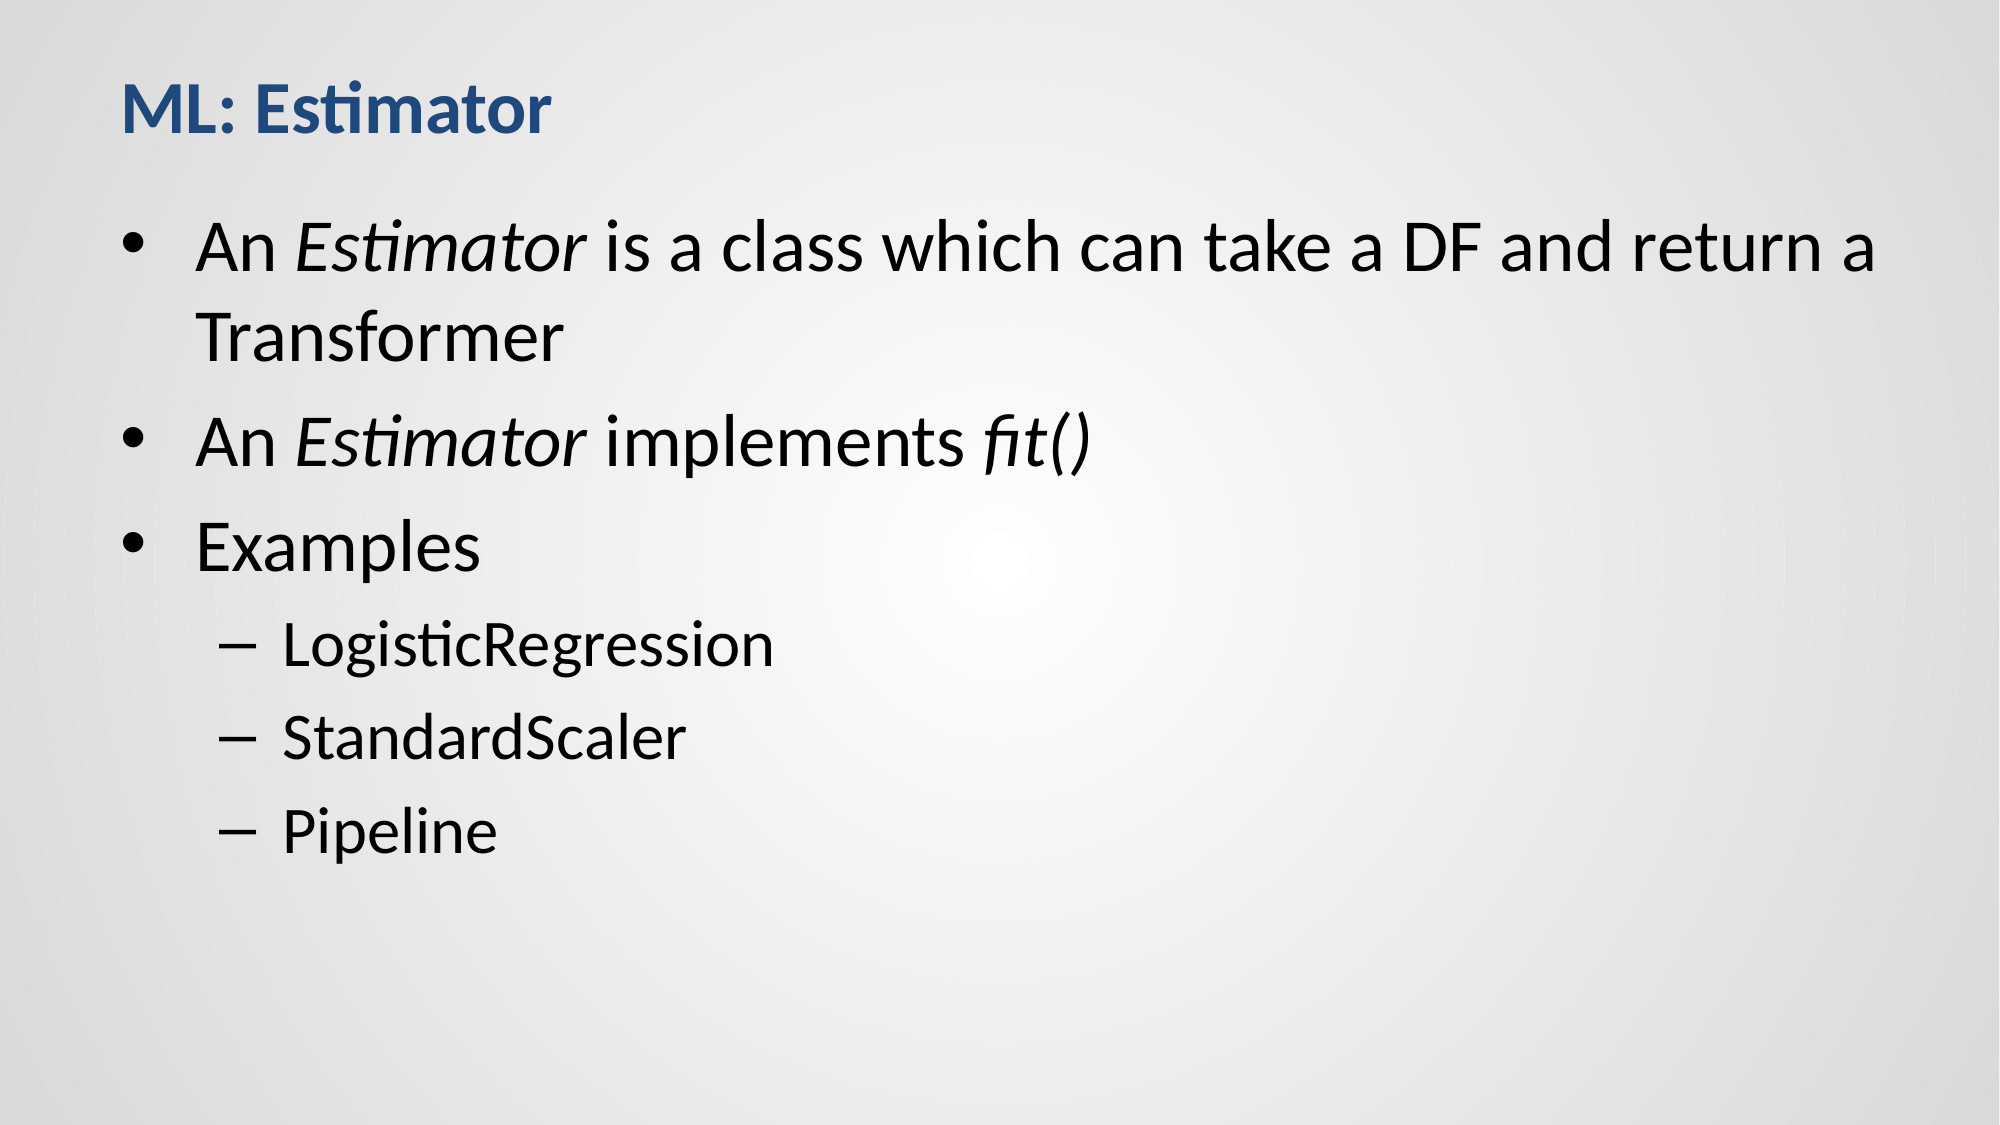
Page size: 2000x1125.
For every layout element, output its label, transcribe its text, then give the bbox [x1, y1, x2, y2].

title ML: Estimator [99, 45, 1900, 162]
list An Estimator is a class which can take a DF and return a Transformer An Estimator implements fit() Examples LogisticRegression StandardScaler Pipeline [99, 186, 1900, 1005]
